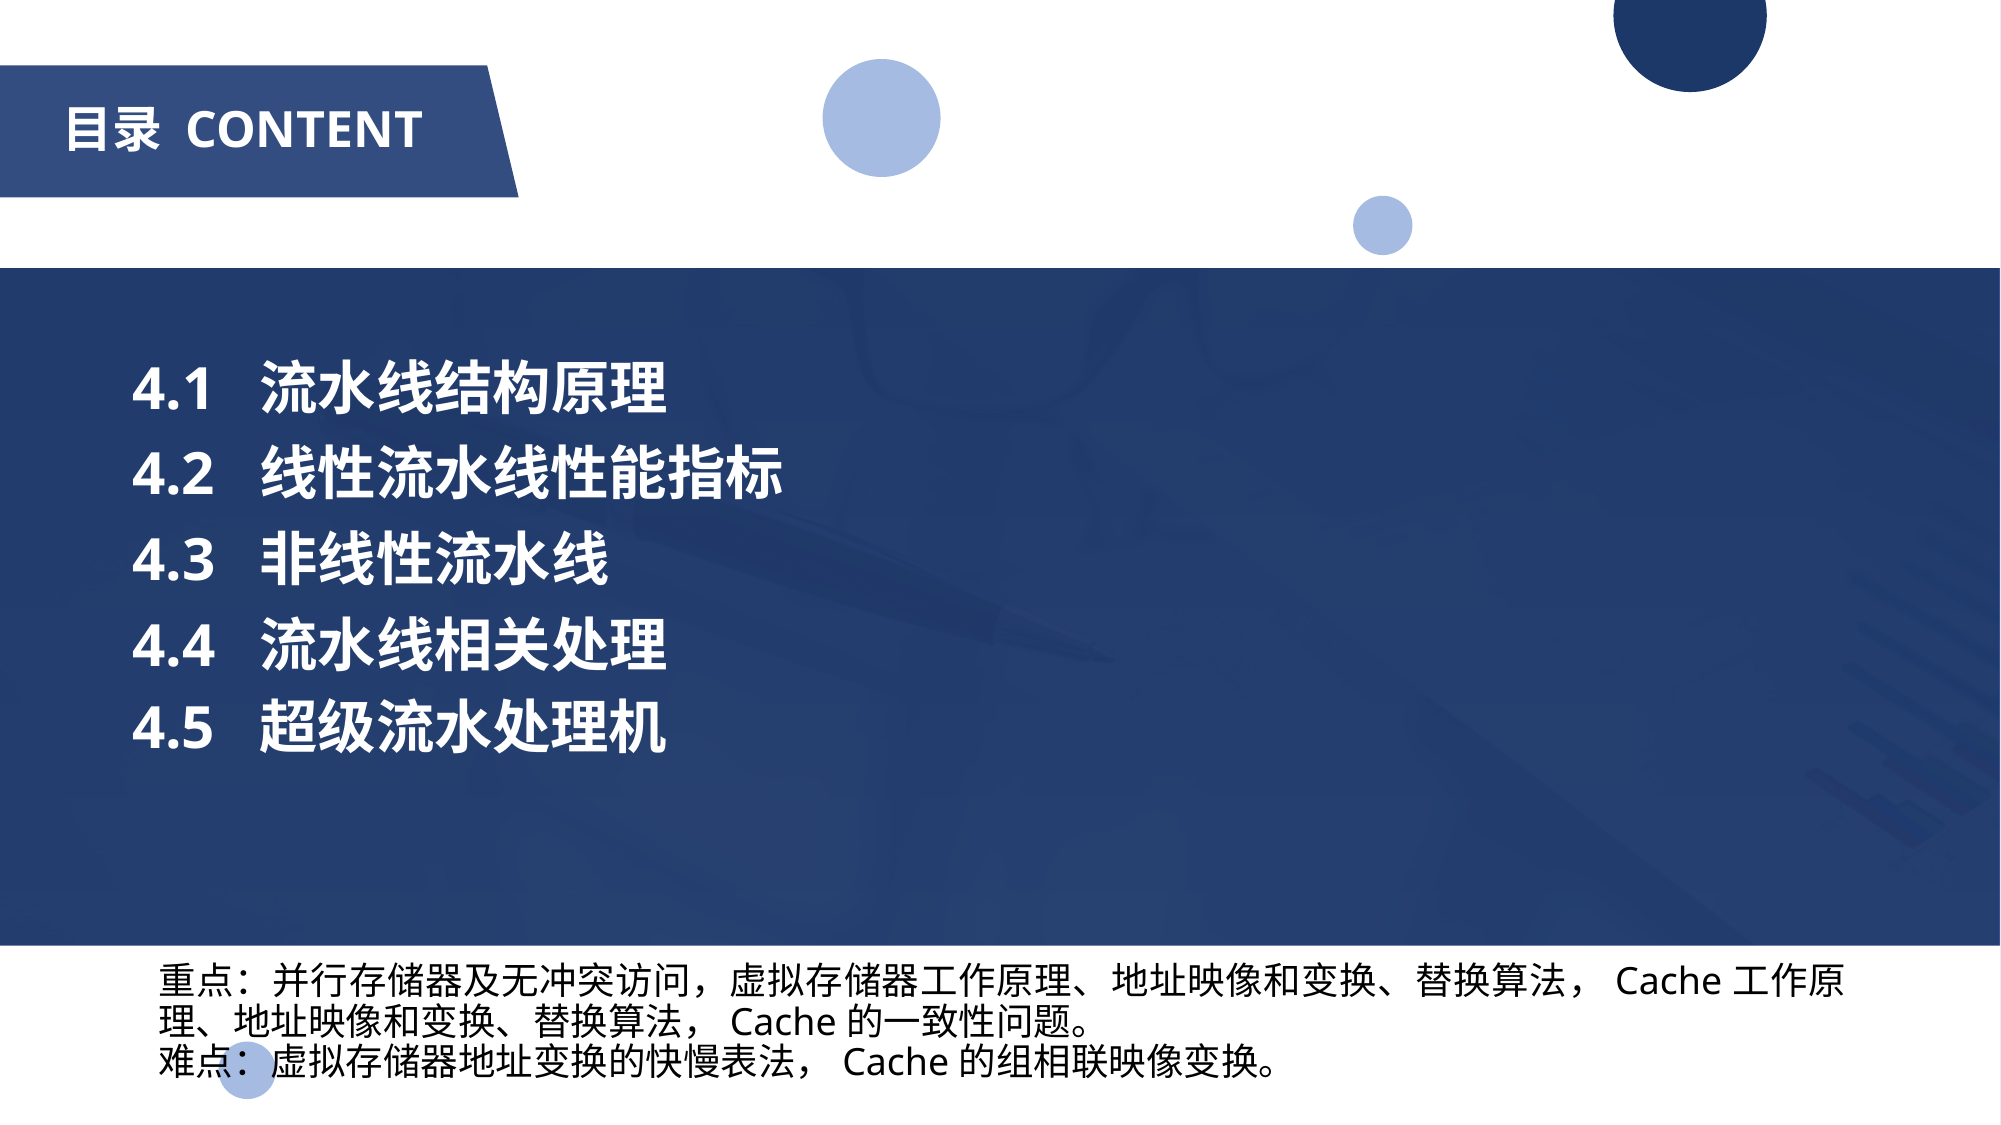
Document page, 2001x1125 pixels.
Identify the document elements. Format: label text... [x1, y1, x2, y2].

text_box 4.2 线性流水线性能指标 [117, 429, 808, 514]
text_box 4.5 超级流水处理机 [117, 683, 1514, 769]
text_box 4.1 流水线结构原理 [117, 343, 893, 429]
title 目录 CONTENT [0, 72, 488, 190]
text_box 重点：并行存储器及无冲突访问，虚拟存储器工作原理、地址映像和变换、替换算法，Cache工作原理、地址映像和变换、替换算法，Cache的一致性问题。 难点：虚拟存储器地址变换的快慢表法，Cache的组相联映像变换。 [143, 954, 1861, 1091]
text_box 4.4 流水线相关处理 [117, 600, 1835, 686]
text_box 4.3 非线性流水线 [117, 514, 750, 600]
